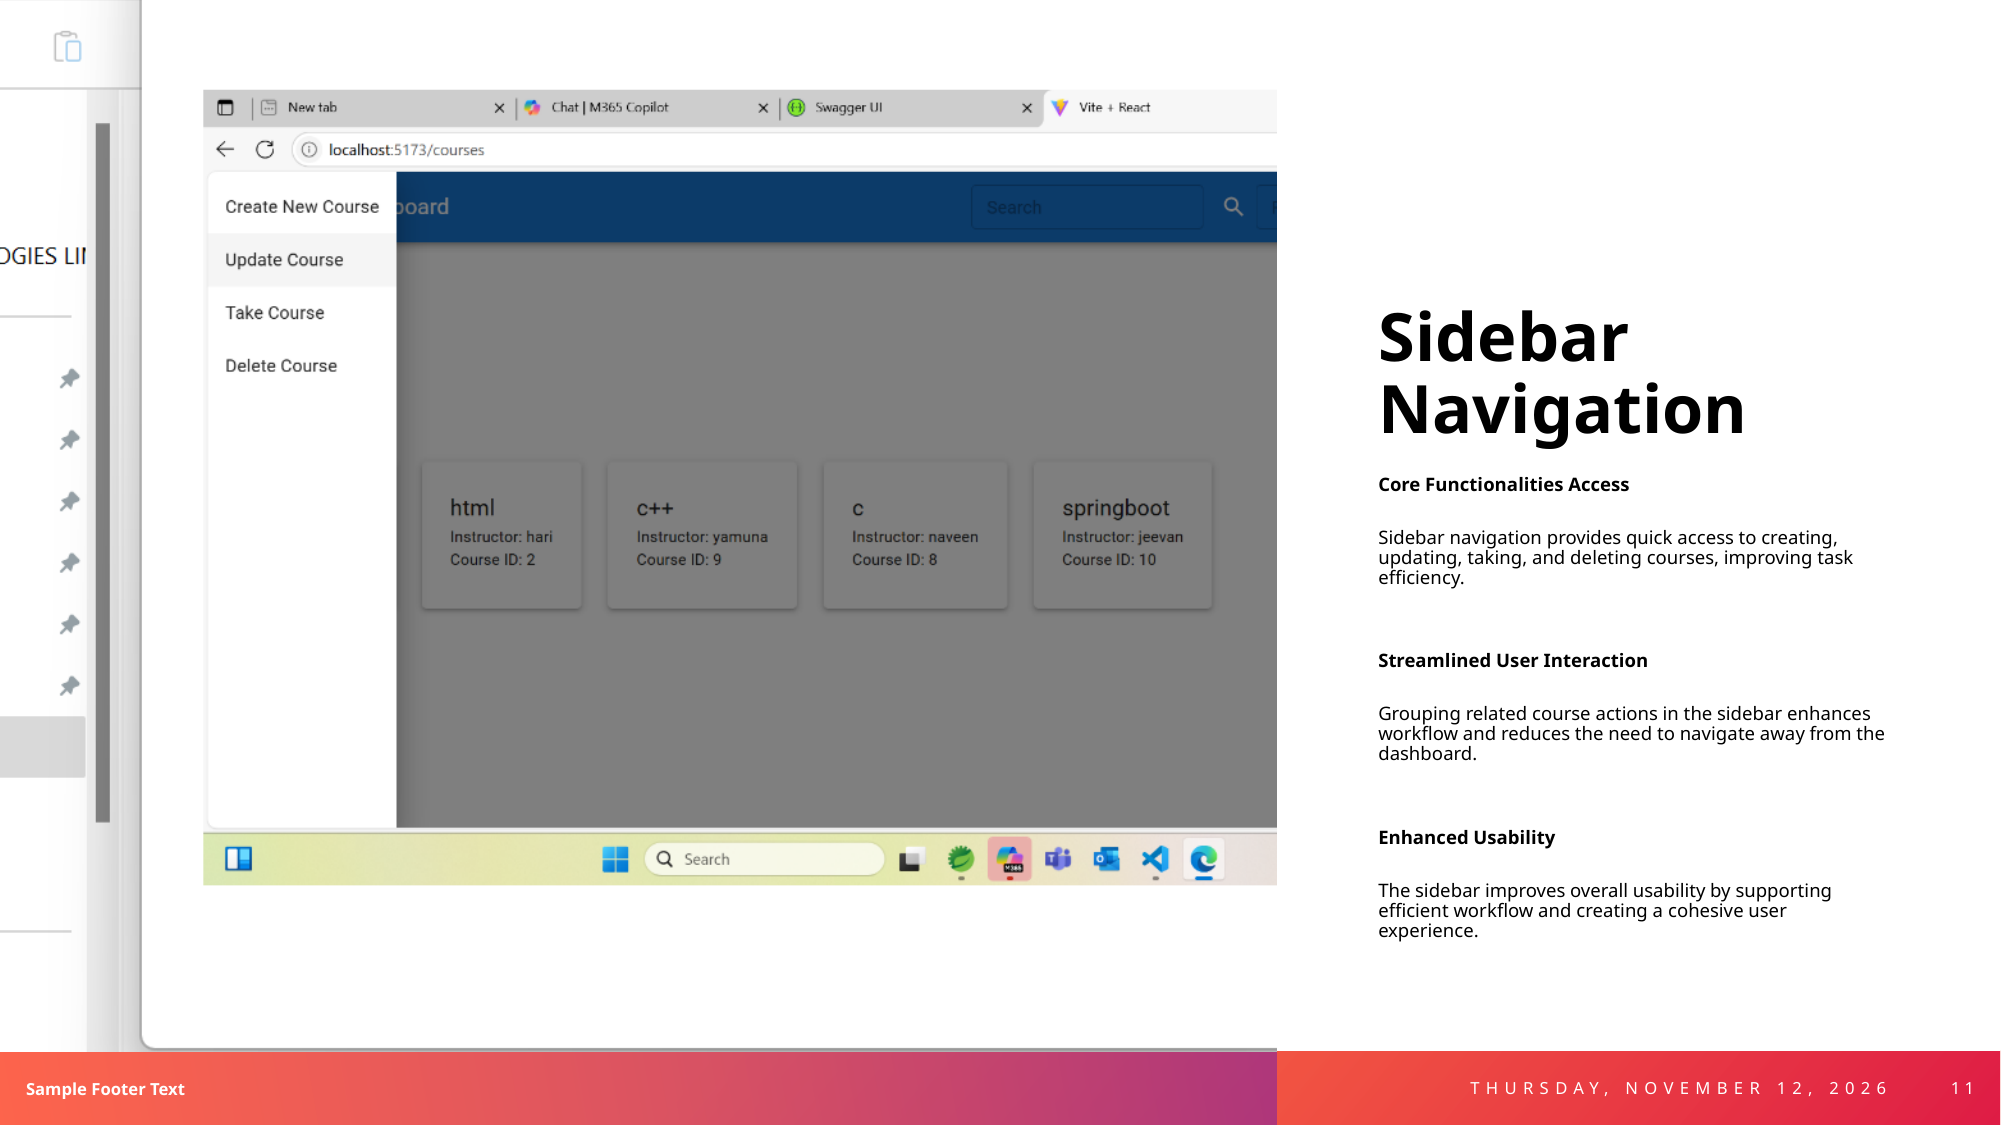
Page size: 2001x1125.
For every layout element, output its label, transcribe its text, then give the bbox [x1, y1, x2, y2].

title Sidebar Navigation [1363, 136, 1901, 456]
footer Sample Footer Text [10, 1058, 595, 1119]
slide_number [1135, 1058, 1898, 1119]
picture [0, 0, 1277, 1052]
text_box Core Functionalities Access Sidebar navigation provides quick access to creating, updating, taking, and deleting courses, improving task efficiency. Streamlined User Interaction Grouping related course actions in the sidebar enhances workflow and reduces the need to navigate away from the dashboard. Enhanced Usability The sidebar improves overall usability by supporting efficient workflow and creating a cohesive user experience. [1363, 467, 1901, 953]
slide_number 11 [1898, 1058, 1989, 1119]
